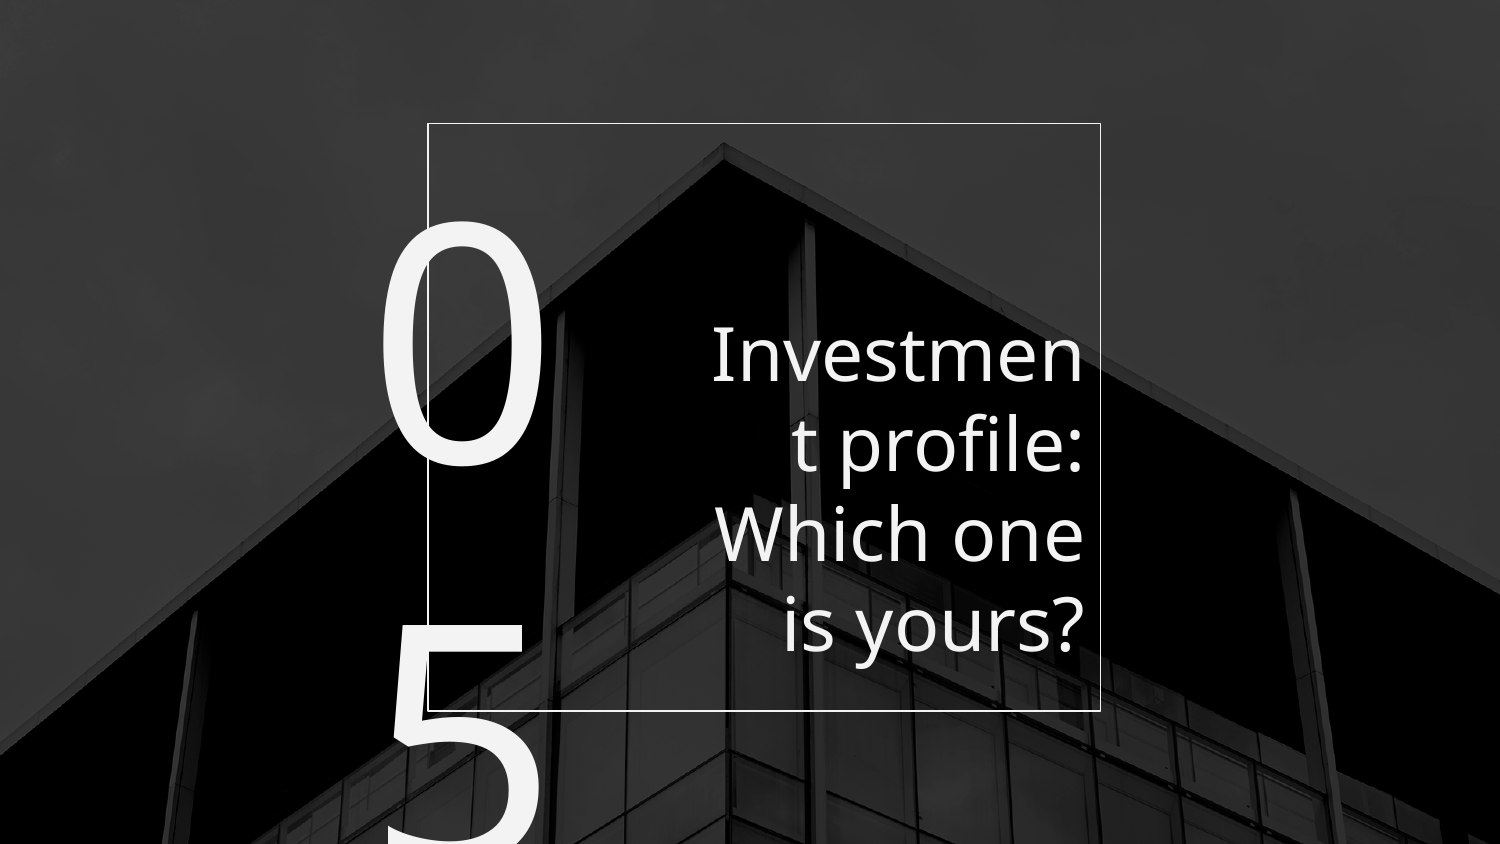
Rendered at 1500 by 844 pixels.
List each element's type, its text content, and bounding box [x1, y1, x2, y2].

title 05 [267, 372, 658, 688]
text_box [428, 123, 1101, 712]
picture [0, 0, 1500, 844]
title Investment profile: Which one is yours? [672, 366, 1101, 682]
